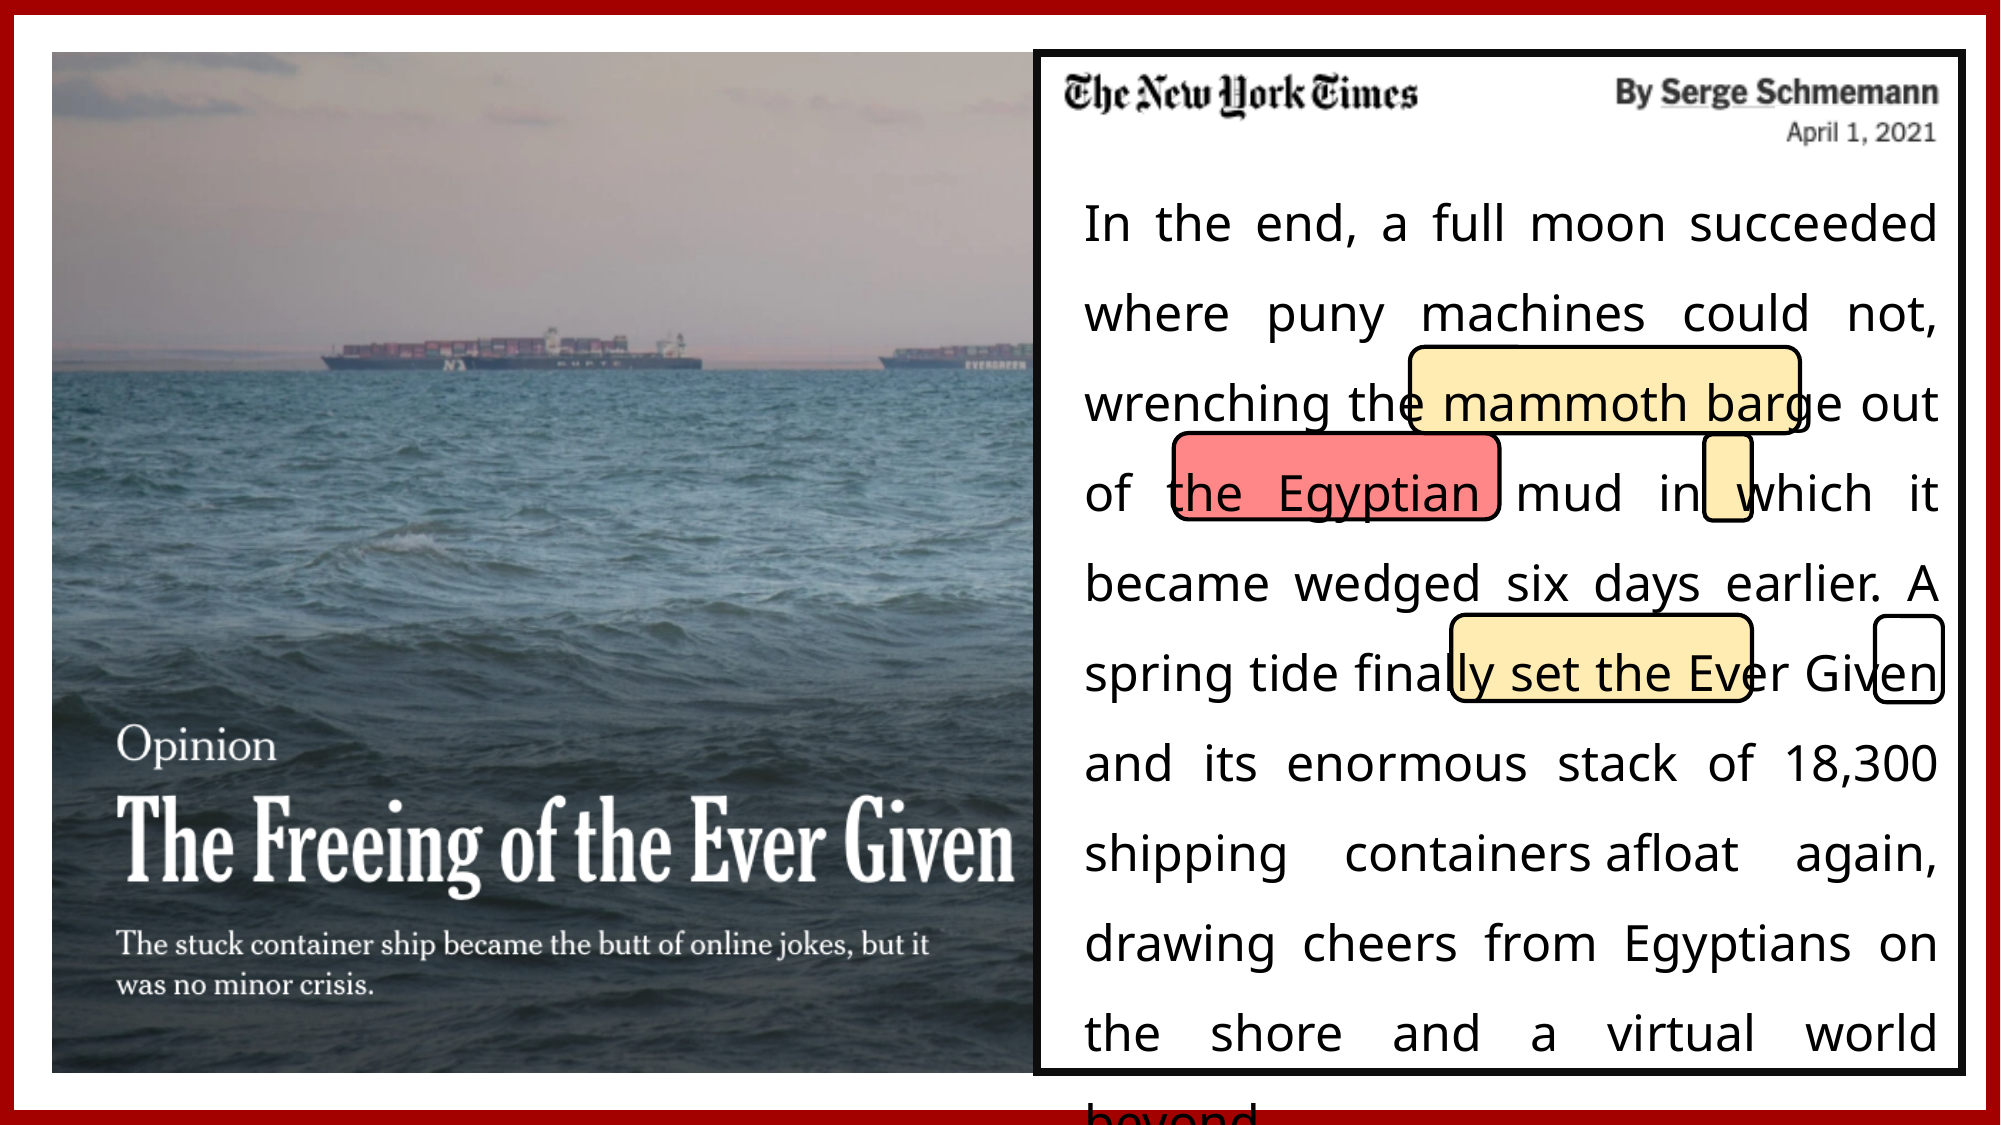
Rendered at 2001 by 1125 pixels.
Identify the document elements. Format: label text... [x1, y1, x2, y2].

text_box In the end, a full moon succeeded where puny machines could not, wrenching the mammoth barge out of the Egyptian mud in which it became wedged six days earlier. A spring tide finally set the Ever Given and its enormous stack of 18,300 shipping containers afloat again, drawing cheers from Egyptians on the shore and a virtual world beyond. [1070, 153, 1955, 1125]
text_box [1948, 52, 1963, 1073]
picture [52, 52, 1948, 1073]
slide_number 19 [1955, 1073, 1959, 1103]
